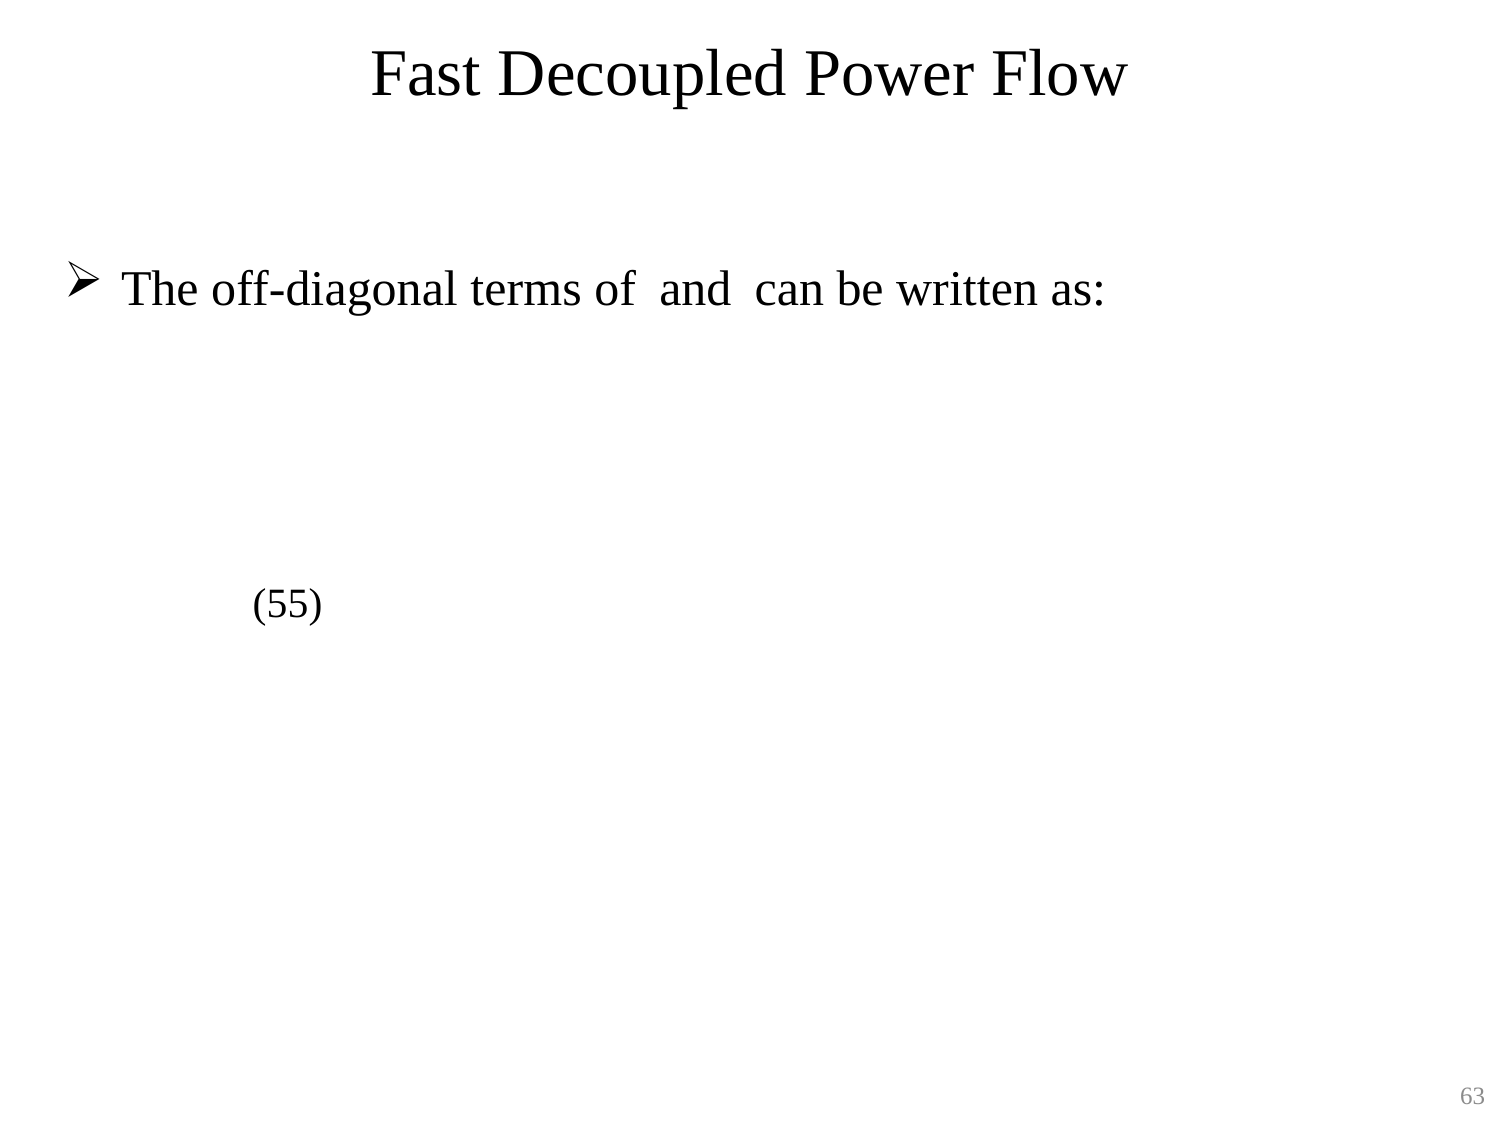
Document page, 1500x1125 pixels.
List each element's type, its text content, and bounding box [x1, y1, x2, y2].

title Fast Decoupled Power Flow [75, 0, 1425, 163]
slide_number 63 [1149, 1065, 1500, 1125]
